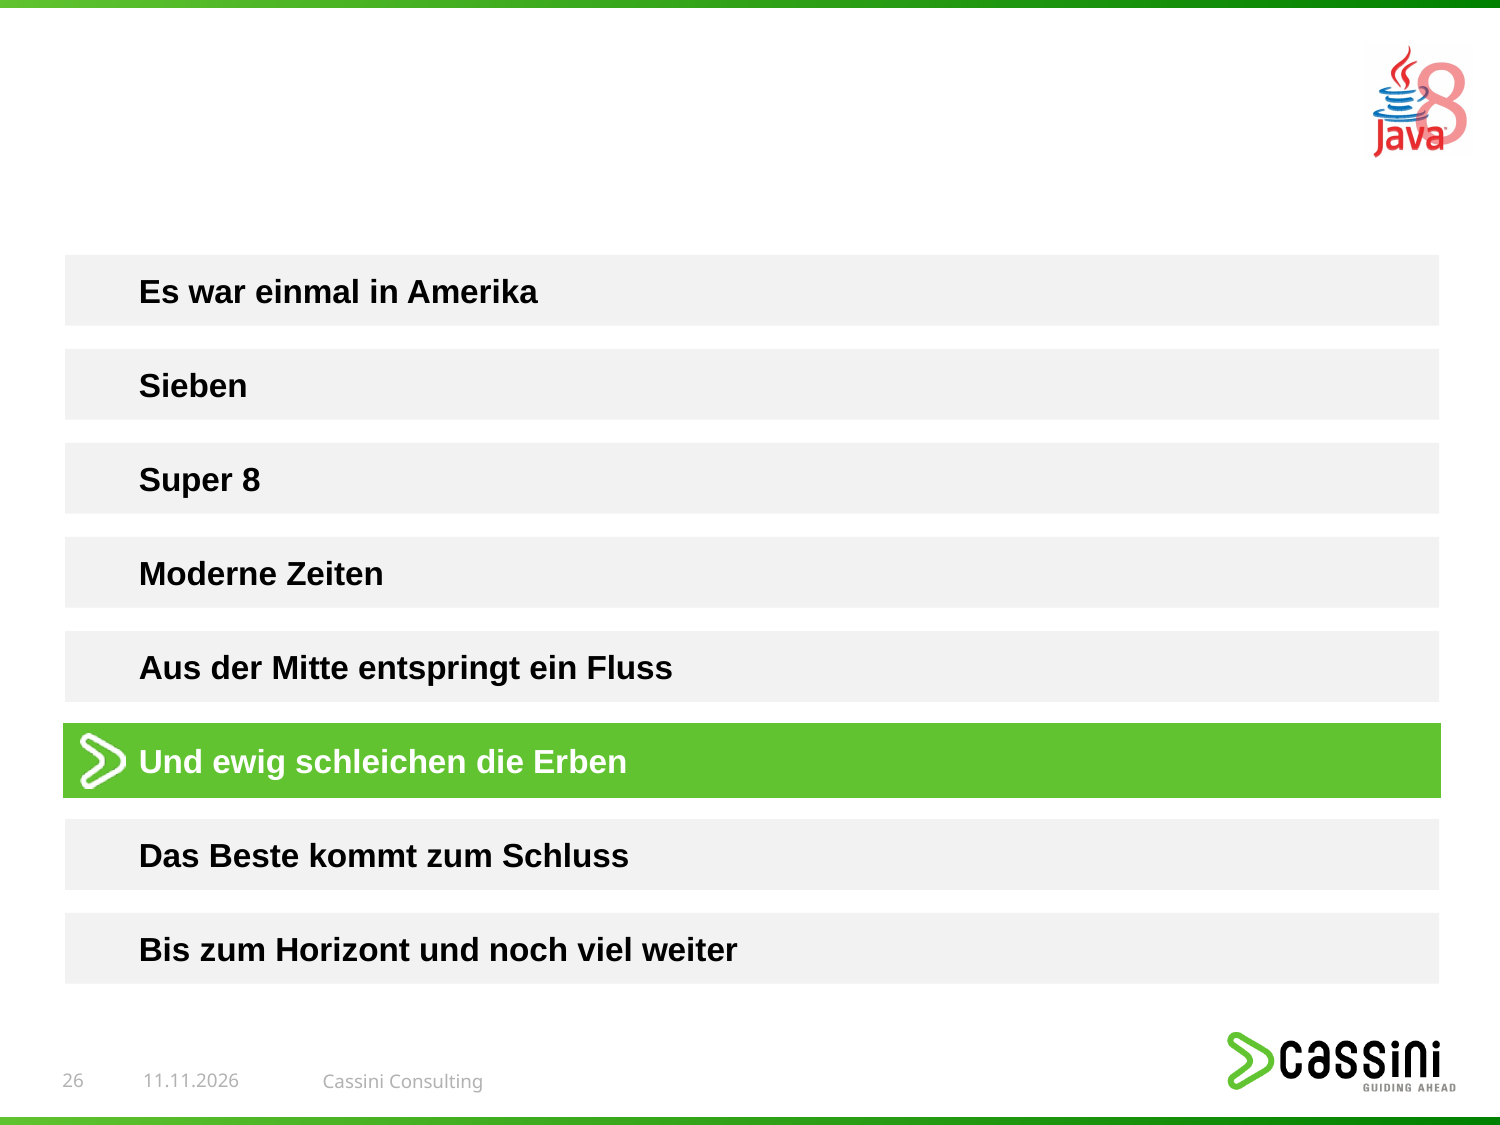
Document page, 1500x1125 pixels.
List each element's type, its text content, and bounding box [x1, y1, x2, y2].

picture [80, 733, 126, 789]
text_box Aus der Mitte entspringt ein Fluss [65, 631, 1440, 702]
text_box Und ewig schleichen die Erben [65, 725, 1440, 796]
slide_number 26 [47, 1060, 128, 1103]
picture [1225, 1031, 1457, 1092]
text_box Super 8 [65, 442, 1440, 514]
text_box Sieben [65, 348, 1440, 420]
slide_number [128, 1060, 307, 1103]
text_box Das Beste kommt zum Schluss [65, 819, 1440, 890]
text_box Moderne Zeiten [65, 536, 1440, 608]
text_box Bis zum Horizont und noch viel weiter [65, 912, 1440, 984]
picture [1364, 42, 1473, 158]
footer Cassini Consulting [307, 1060, 1041, 1103]
text_box Es war einmal in Amerika [65, 254, 1440, 326]
